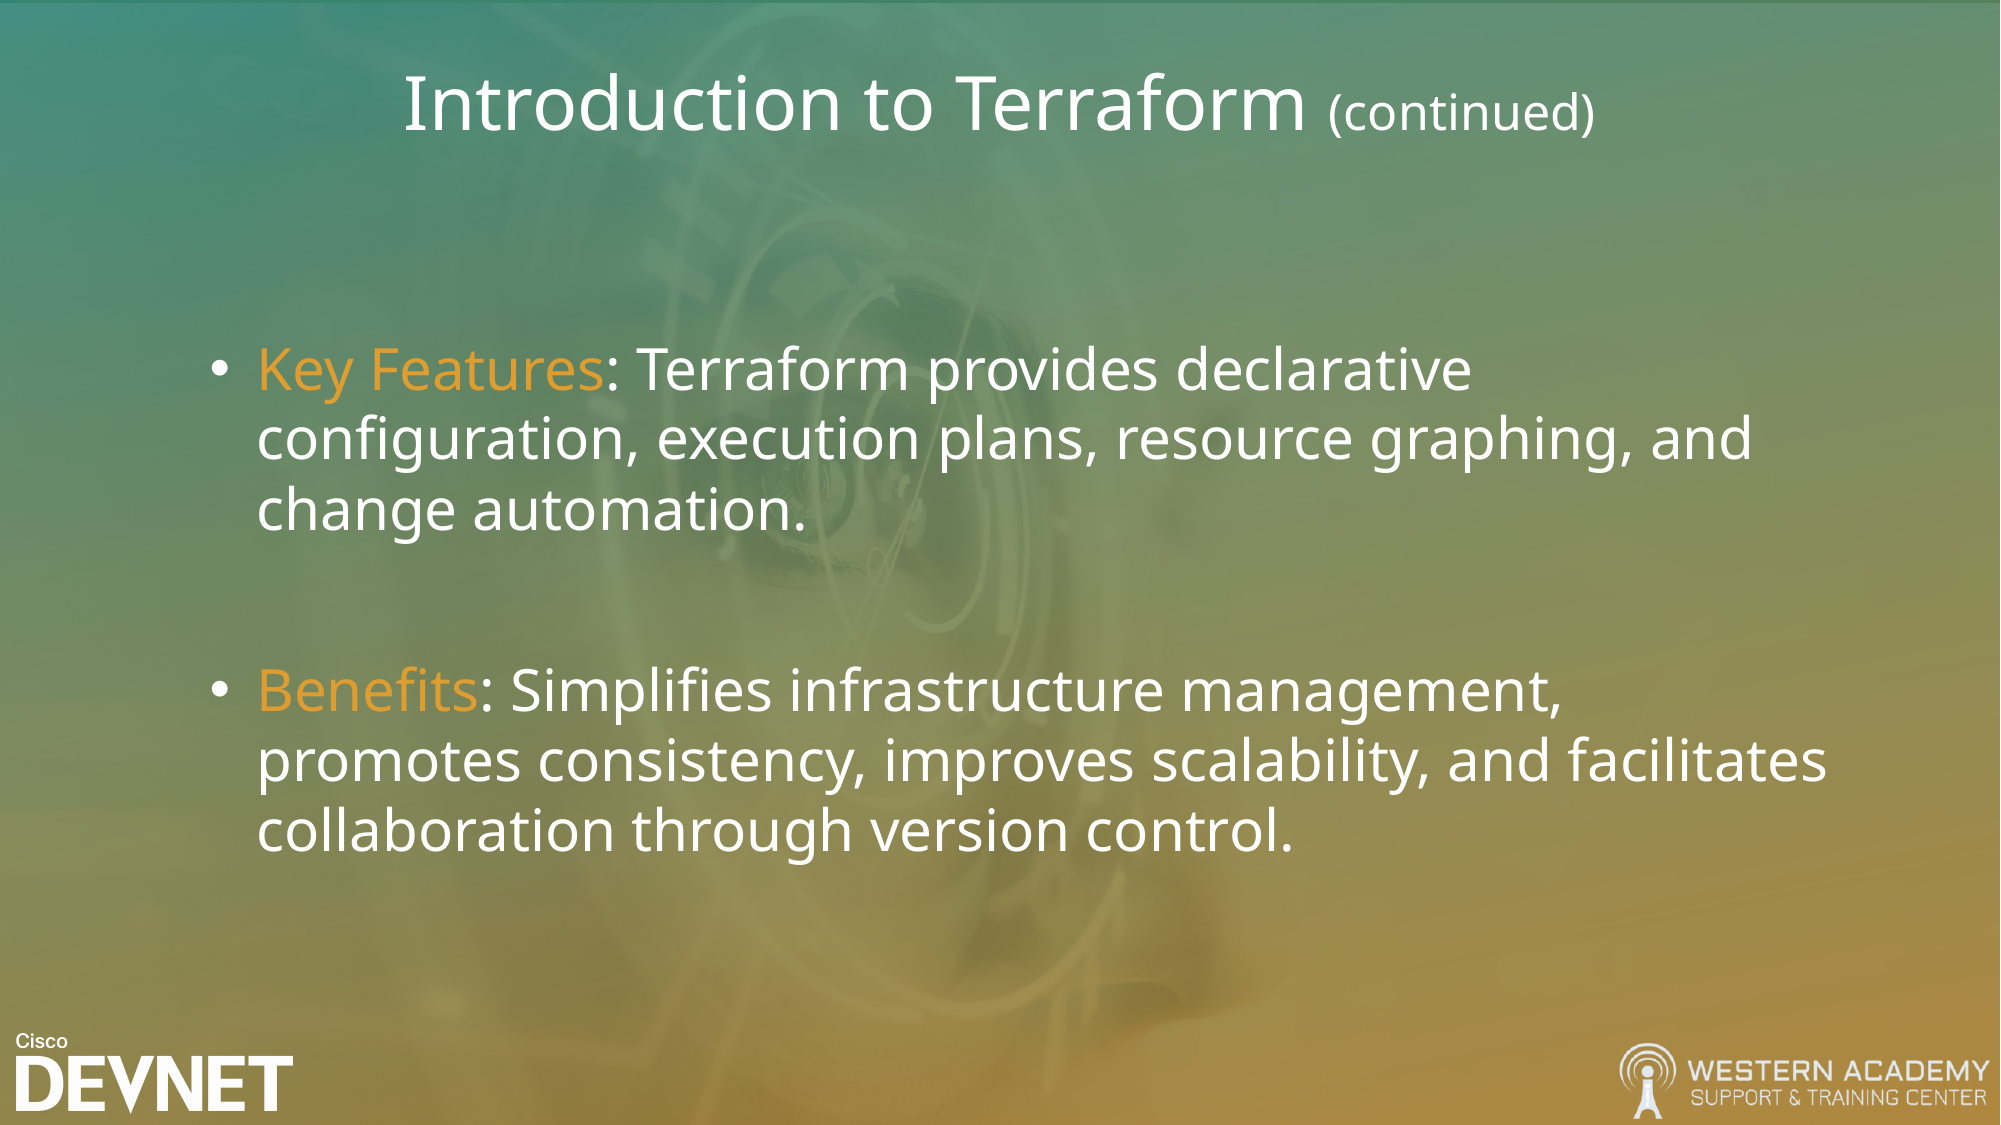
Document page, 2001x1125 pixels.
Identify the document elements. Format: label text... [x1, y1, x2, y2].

picture [16, 1033, 293, 1114]
title Introduction to Terraform (continued) [169, 0, 1831, 175]
list Key Features: Terraform provides declarative configuration, execution plans, resource graphing, and change automation. Benefits: Simplifies infrastructure management, promotes consistency, improves scalability, and facilitates collaboration through version control. [194, 196, 1857, 999]
